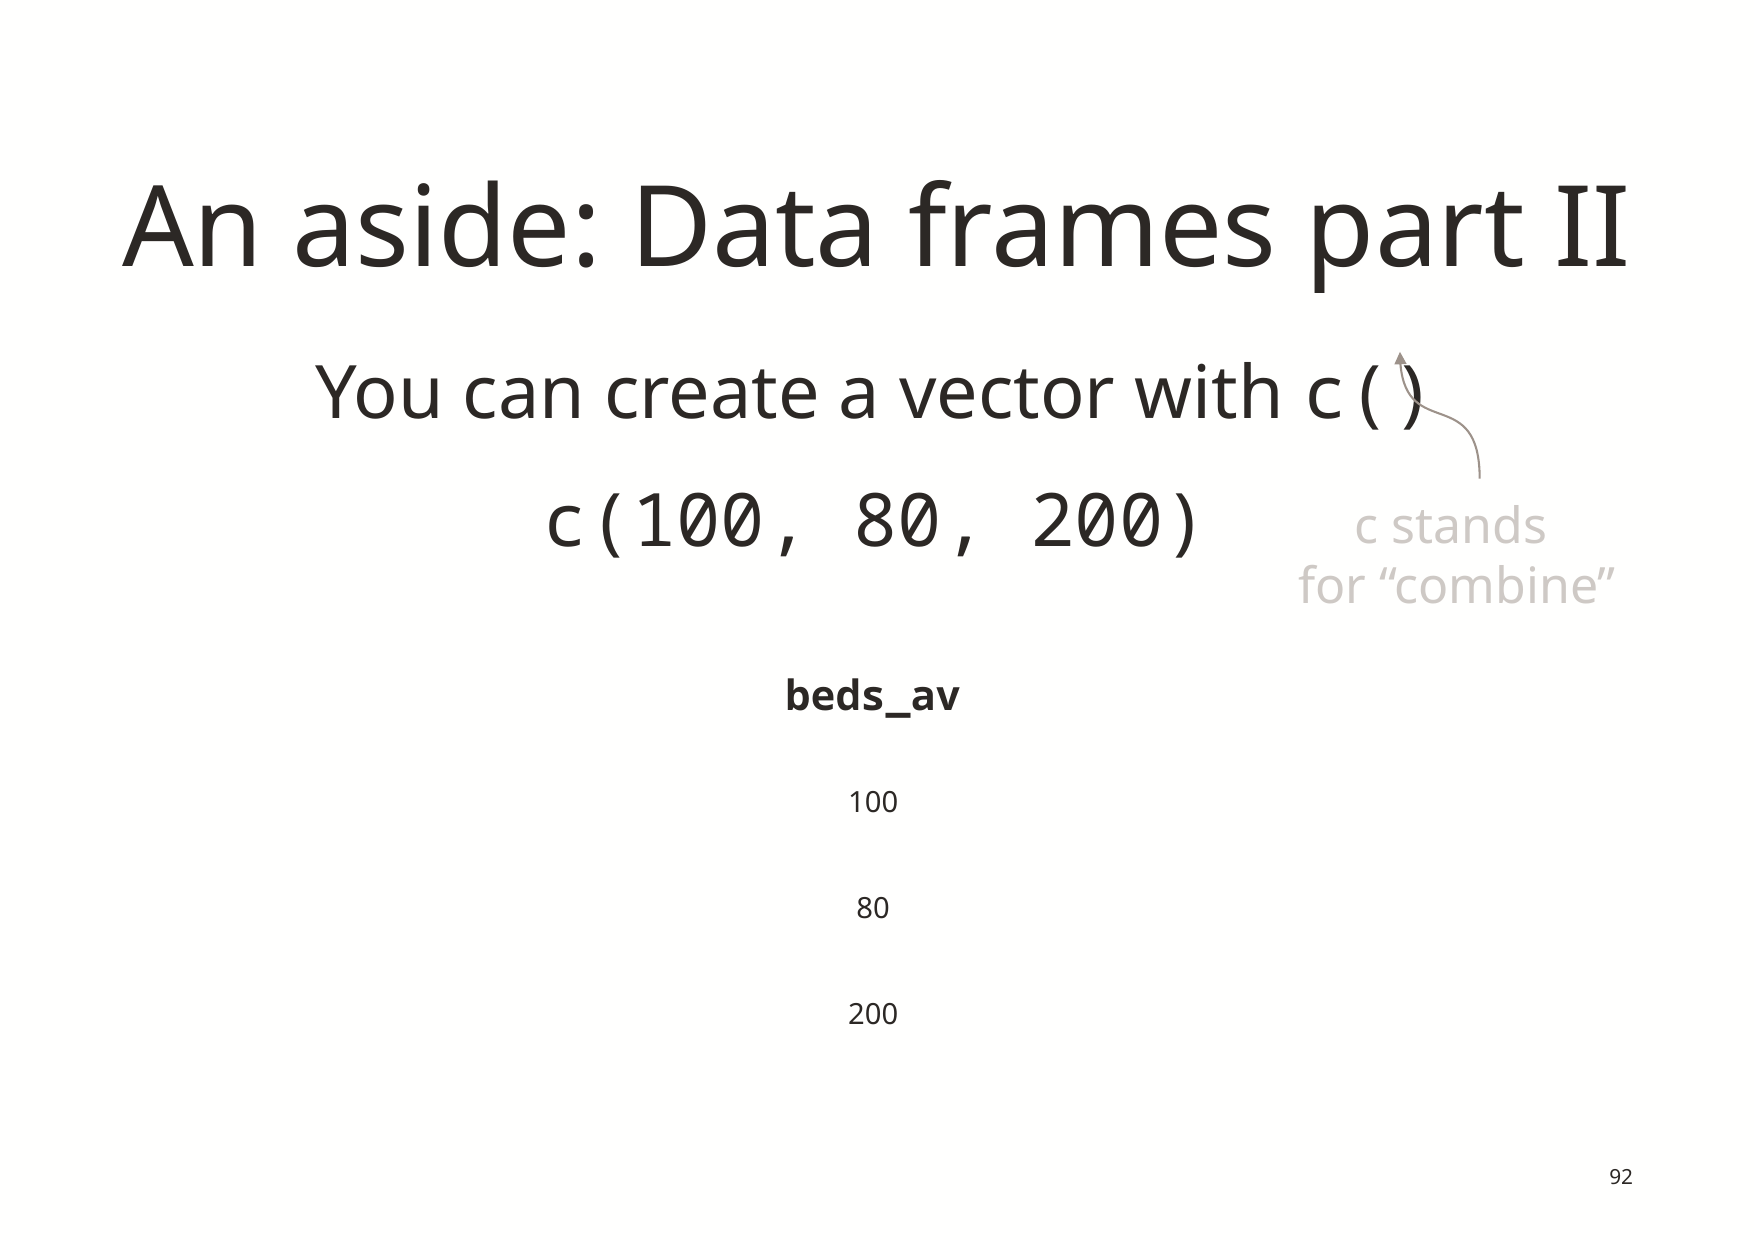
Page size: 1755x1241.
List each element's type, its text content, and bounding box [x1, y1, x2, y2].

title An aside: Data frames part II [109, 182, 1645, 285]
text_box c stands for “combine” [1142, 485, 1755, 621]
list You can create a vector with c() c(100, 80, 200) [41, 285, 1710, 1152]
text_box 100 [770, 747, 976, 854]
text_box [1376, 375, 1504, 456]
text_box 80 [770, 854, 976, 959]
text_box beds_av [770, 640, 976, 747]
text_box 200 [770, 959, 976, 1067]
slide_number 92 [1526, 1151, 1645, 1211]
